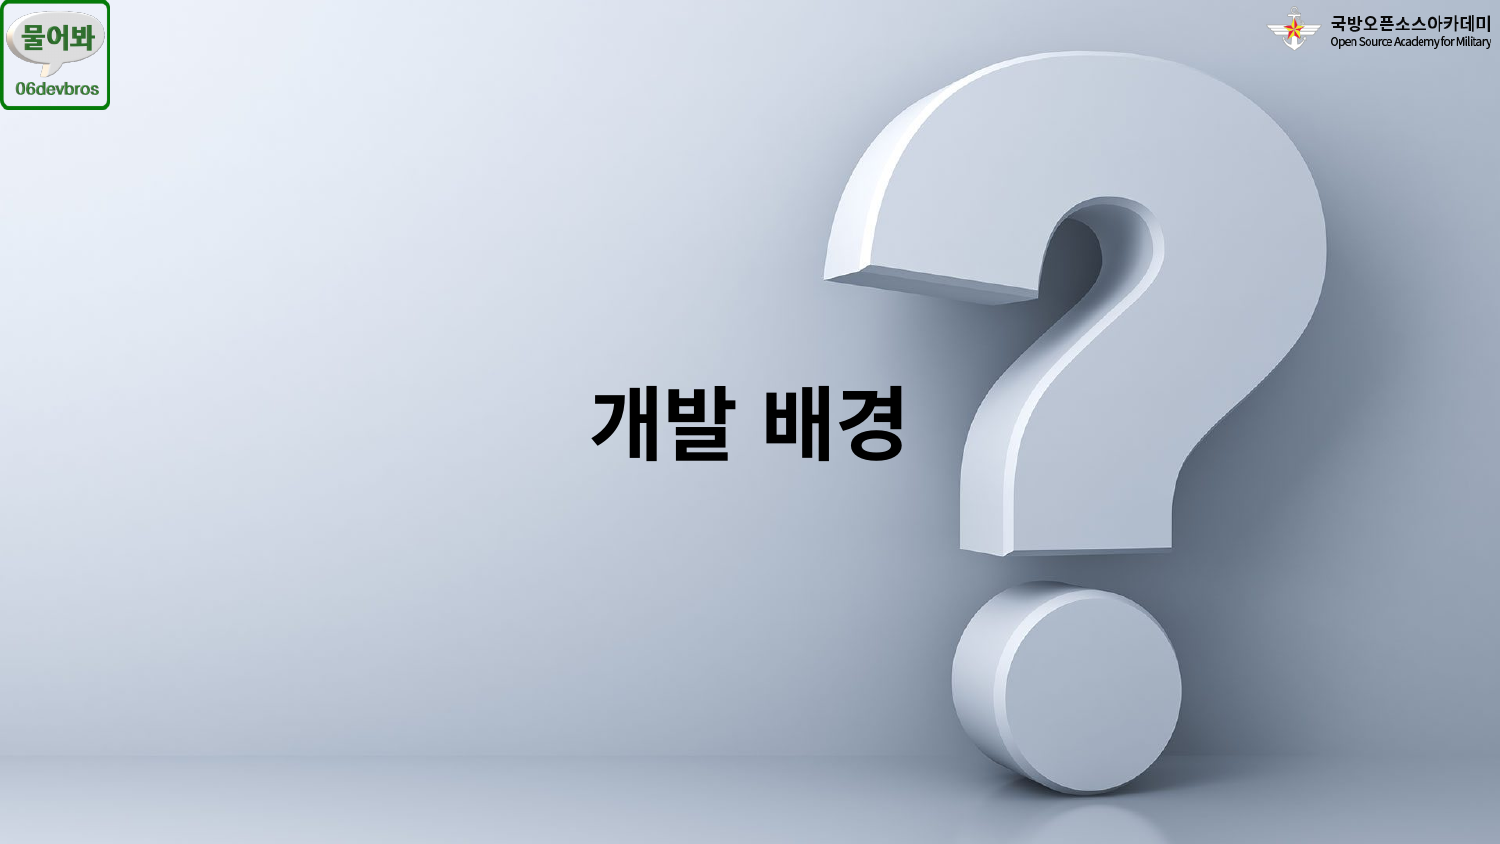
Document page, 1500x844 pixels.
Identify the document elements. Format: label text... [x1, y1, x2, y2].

title 개발 배경 [51, 352, 1449, 491]
picture [0, 0, 1500, 844]
